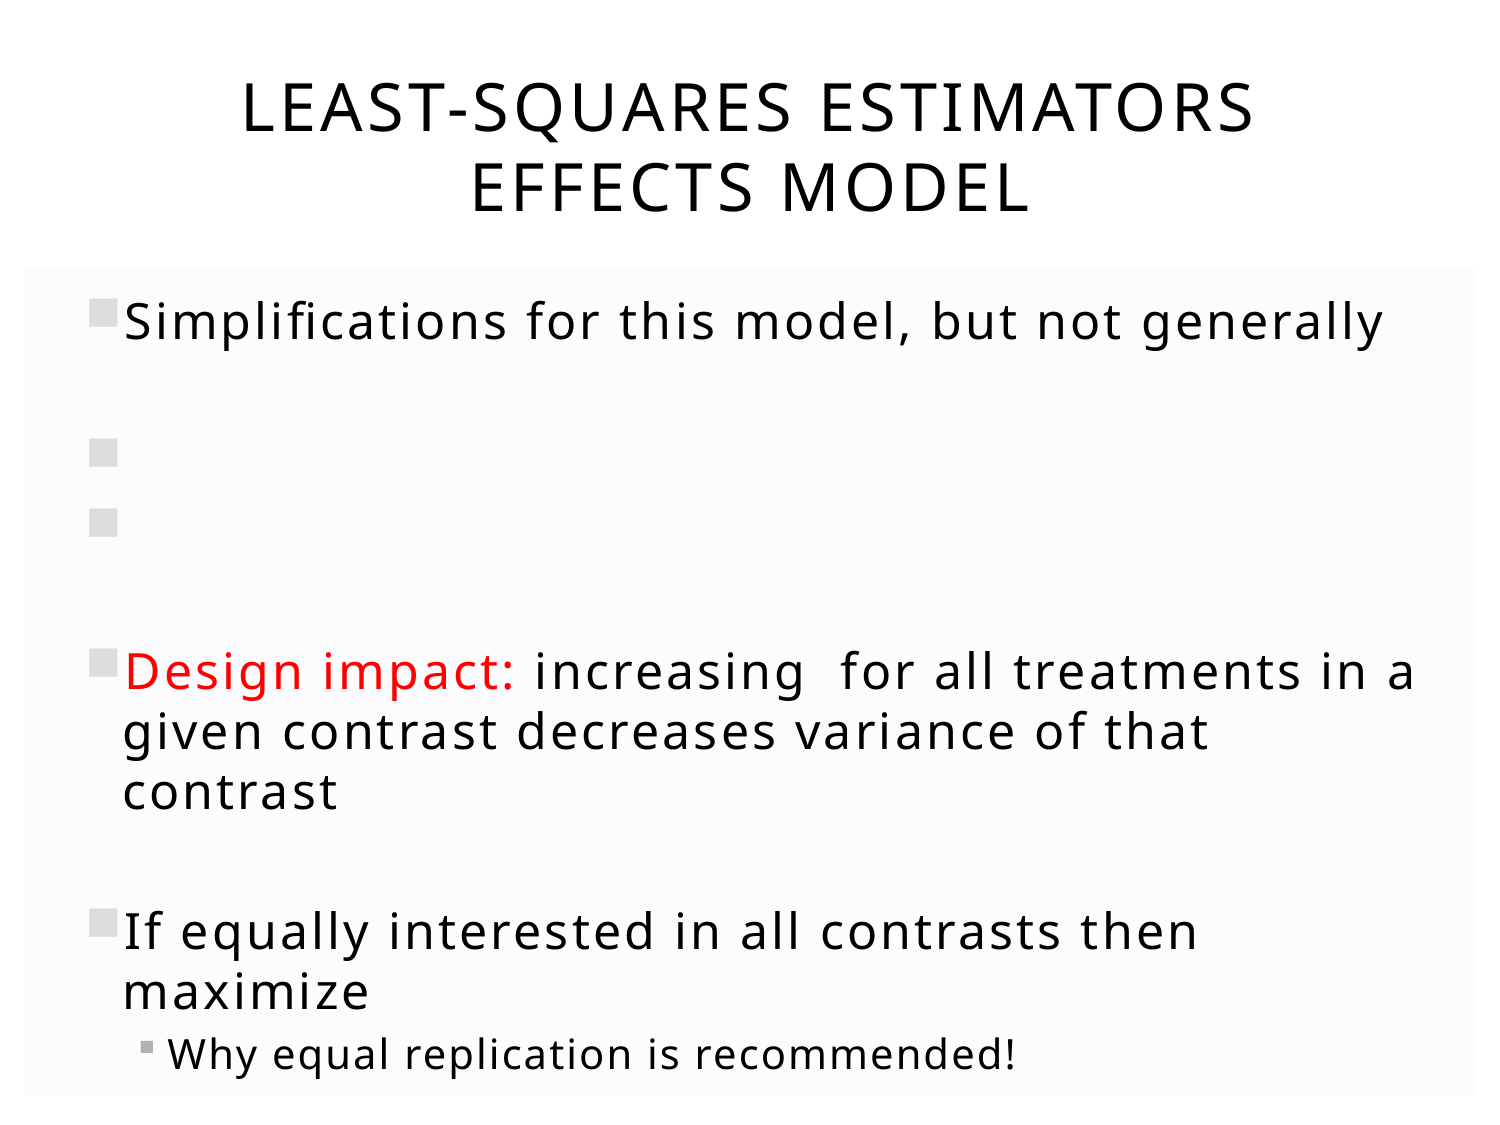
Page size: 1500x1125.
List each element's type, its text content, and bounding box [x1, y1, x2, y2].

title Least-squares Estimators Effects Model [62, 58, 1438, 232]
